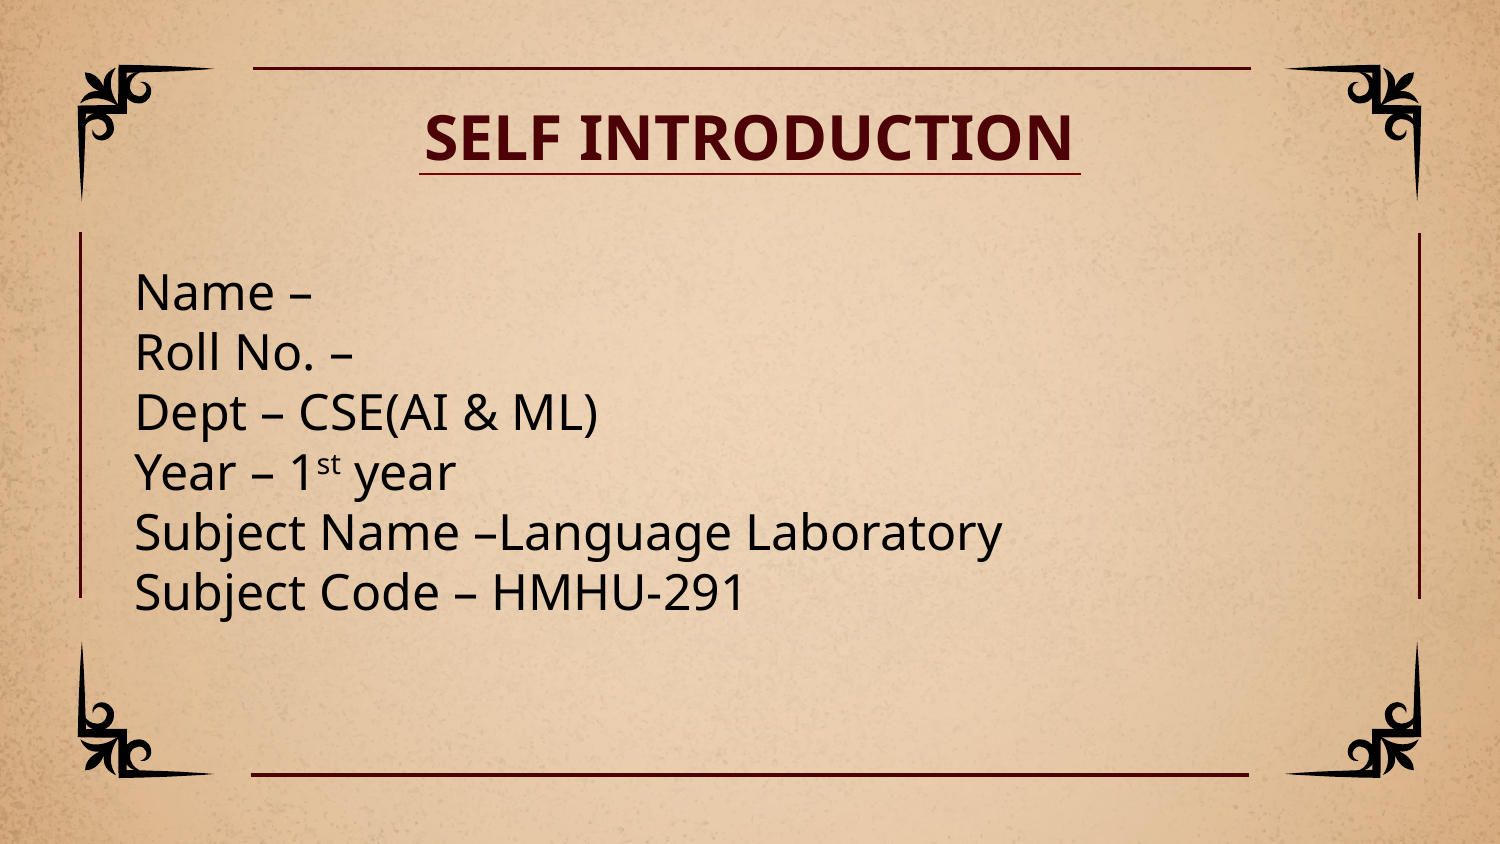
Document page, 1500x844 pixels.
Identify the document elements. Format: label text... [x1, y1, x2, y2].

title SELF INTRODUCTION [222, 88, 1278, 183]
list Name – Roll No. – Dept – CSE(AI & ML) Year – 1st year Subject Name –Language Laboratory Subject Code – HMHU-291 [119, 205, 1381, 725]
